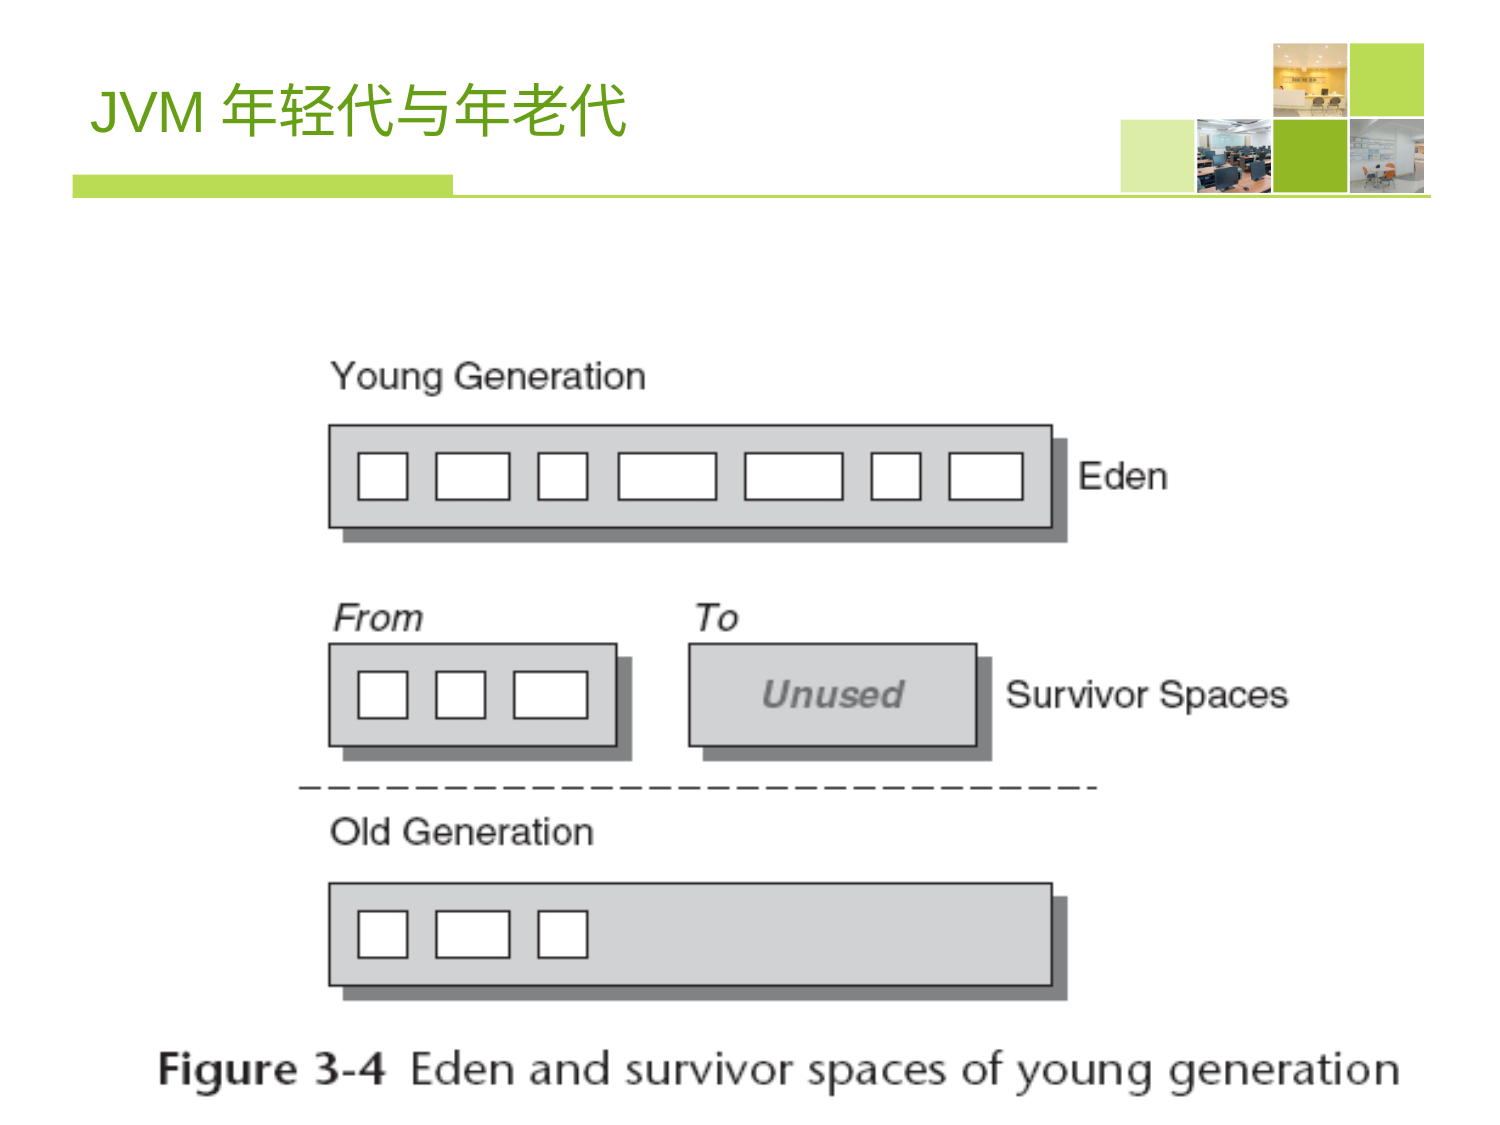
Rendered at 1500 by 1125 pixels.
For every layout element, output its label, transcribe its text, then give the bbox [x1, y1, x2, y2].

picture [1197, 175, 1271, 193]
picture [76, 290, 1436, 1118]
title JVM年轻代与年老代 [75, 43, 1425, 175]
picture [1349, 175, 1424, 193]
